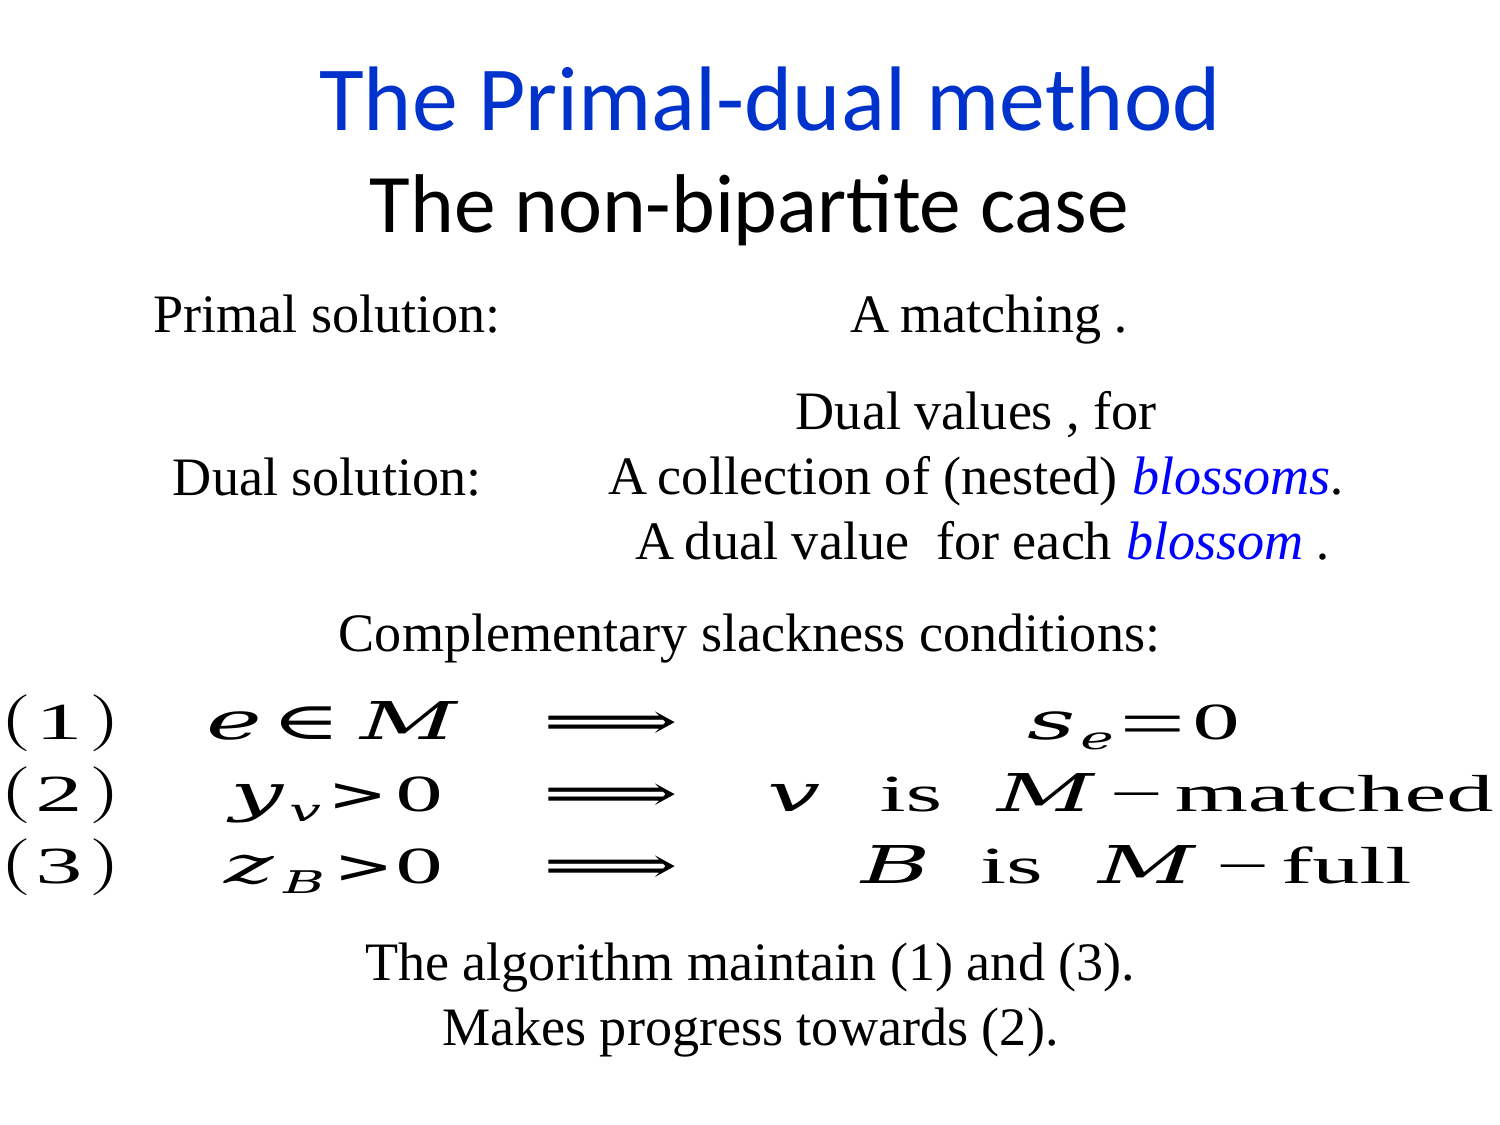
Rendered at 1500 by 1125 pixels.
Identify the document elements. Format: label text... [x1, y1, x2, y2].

text_box The Primal-dual method The non-bipartite case [0, 39, 1500, 250]
text_box Complementary slackness conditions: [0, 589, 1500, 670]
text_box Primal solution: [82, 270, 572, 351]
text_box The algorithm maintain (1) and (3). Makes progress towards (2). [0, 918, 1500, 1064]
text_box Dual solution: [81, 433, 573, 514]
